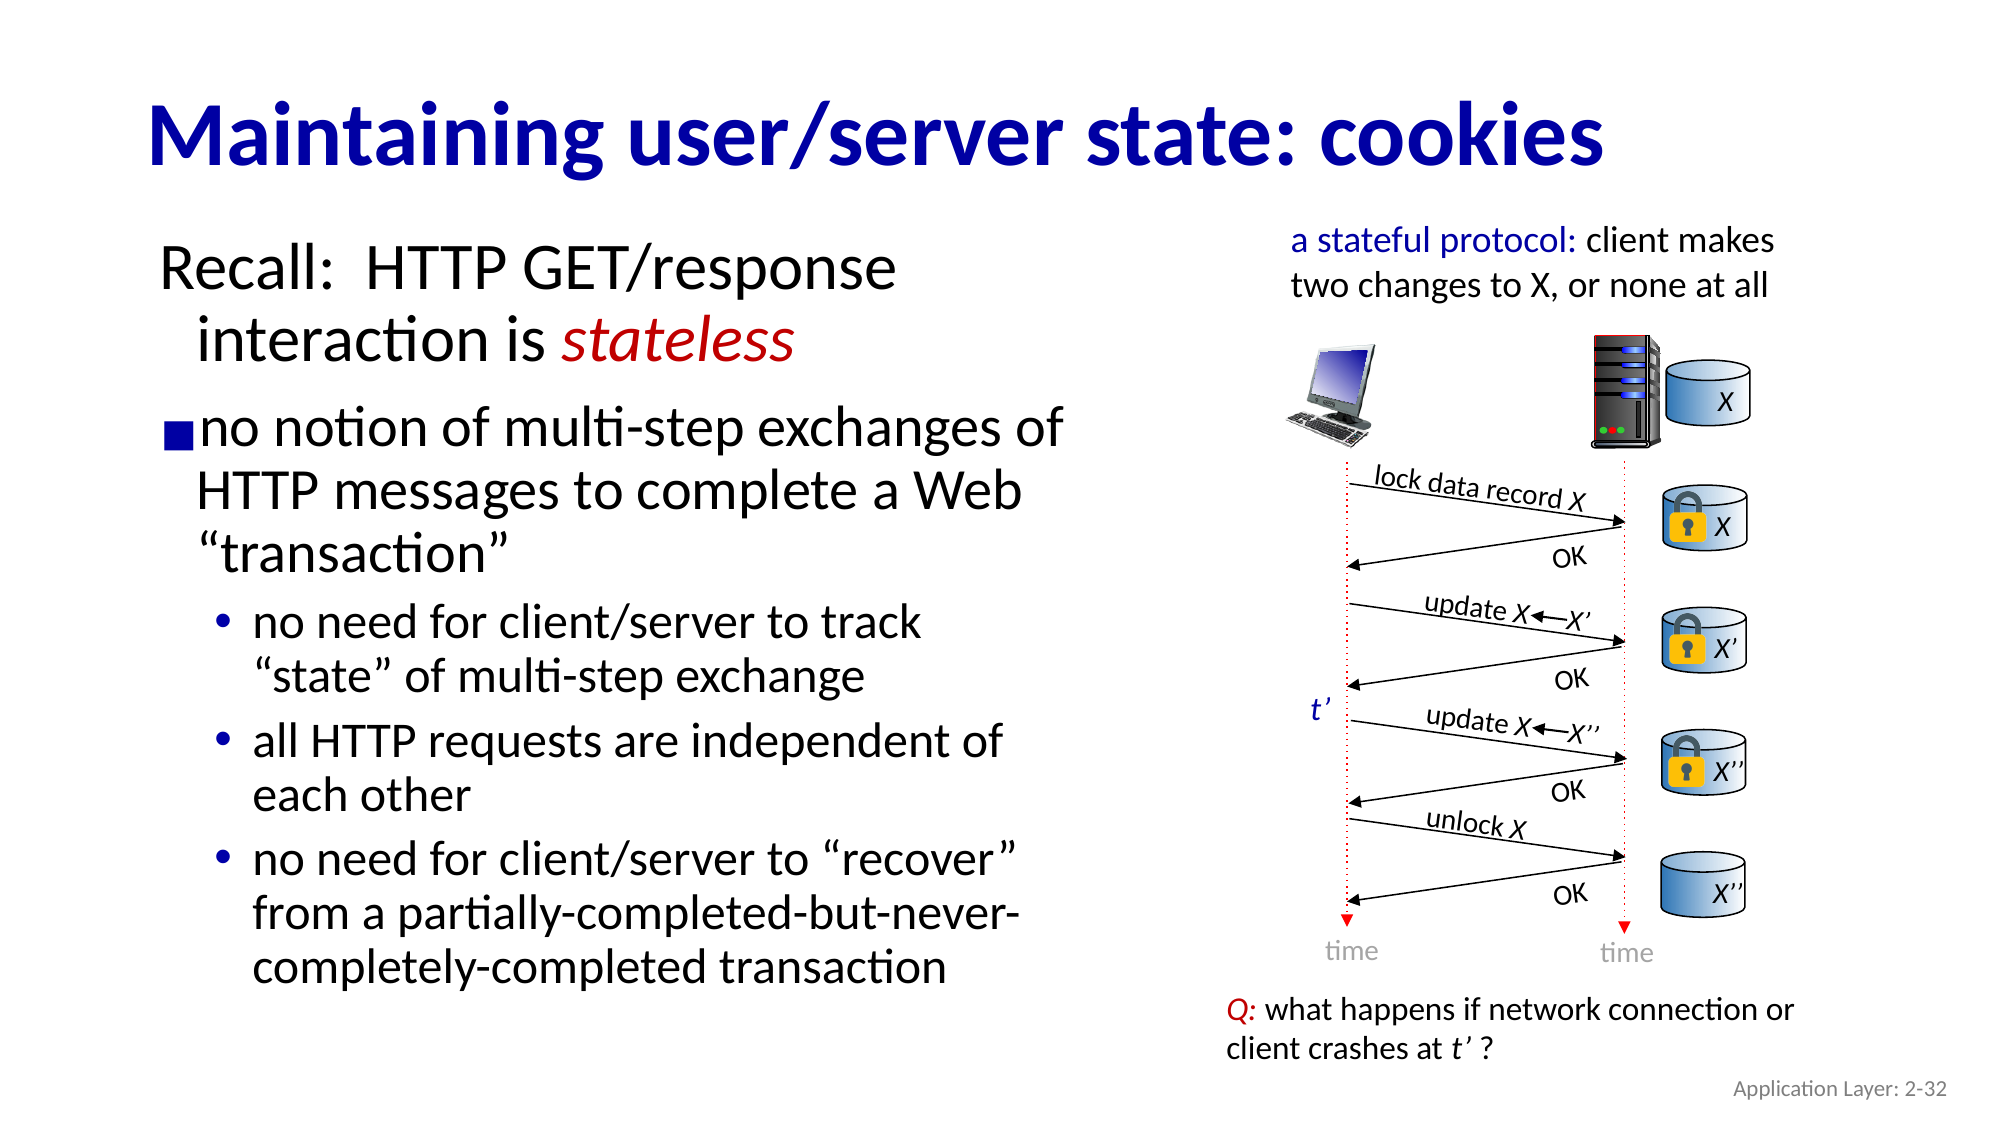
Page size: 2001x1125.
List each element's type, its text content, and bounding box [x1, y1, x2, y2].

text_box time [1310, 929, 1396, 974]
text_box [1346, 861, 1622, 923]
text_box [1349, 571, 1631, 652]
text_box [1662, 484, 1749, 551]
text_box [1585, 926, 1624, 931]
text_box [1350, 684, 1628, 763]
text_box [1591, 335, 1662, 448]
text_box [1661, 729, 1759, 796]
text_box time [1585, 926, 1671, 977]
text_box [1661, 607, 1760, 674]
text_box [1262, 338, 1378, 456]
text_box t’ [1295, 679, 1342, 734]
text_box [1349, 788, 1626, 864]
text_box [1348, 769, 1624, 788]
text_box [1346, 524, 1622, 586]
text_box a stateful protocol: client makes two changes to X, or none at all [1275, 207, 1825, 313]
title Maintaining user/server state: cookies [131, 62, 1856, 209]
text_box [1349, 445, 1626, 530]
slide_number Application Layer: 2-‹#› [1512, 1056, 1963, 1117]
text_box Recall: HTTP GET/response interaction is stateless no notion of multi-step exchanges of HTTP messages to complete a Web “transaction” no need for client/server to track “state” of multi-step exchange all HTTP requests are independent of each other no need for client/server to “recover” from a partially-completed-but-never-completely-completed transaction [123, 224, 1088, 1018]
text_box X [1703, 375, 1752, 426]
text_box [1666, 360, 1750, 426]
text_box Q: what happens if network connection or client crashes at t’ ? [1211, 979, 1887, 1074]
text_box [1660, 851, 1781, 918]
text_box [1346, 657, 1622, 687]
